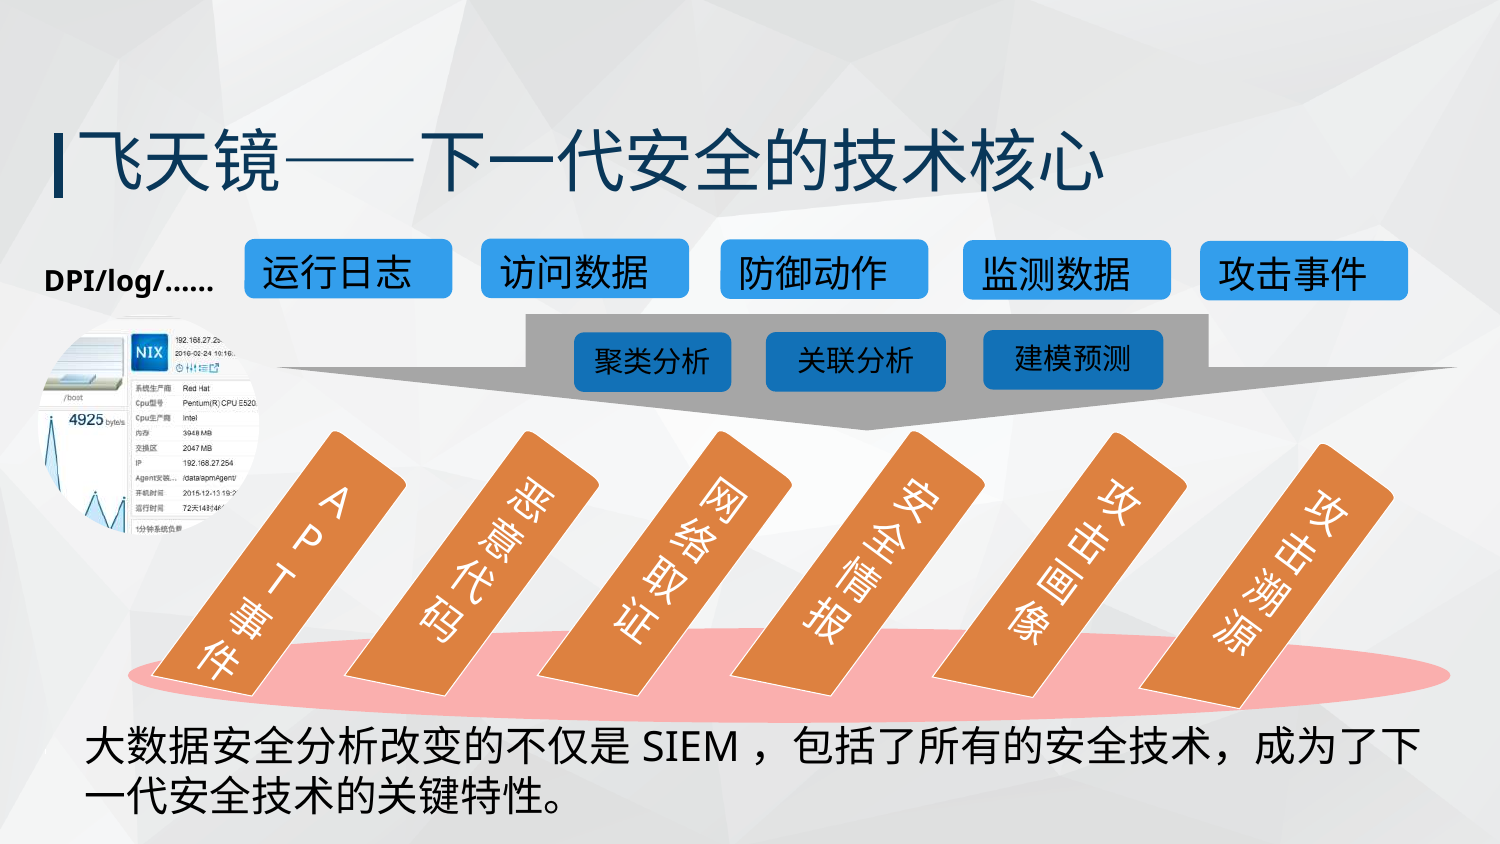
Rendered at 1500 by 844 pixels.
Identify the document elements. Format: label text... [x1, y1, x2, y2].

text_box 建模预测 [983, 330, 1164, 390]
text_box [127, 627, 1452, 712]
text_box 聚类分析 [574, 332, 732, 392]
text_box 防御动作 [720, 239, 929, 299]
text_box 安全情报 [728, 429, 987, 698]
text_box 飞天镜——下一代安全的技术核心 [63, 111, 1118, 206]
text_box 监测数据 [963, 240, 1172, 300]
picture [0, 0, 1500, 844]
text_box 访问数据 [481, 238, 690, 299]
text_box 大数据安全分析改变的不仅是SIEM，包括了所有的安全技术，成为了下一代安全技术的关键特性。 [70, 712, 1438, 844]
text_box 攻击事件 [1200, 240, 1409, 301]
text_box 攻击溯源 [1137, 442, 1396, 710]
text_box [276, 314, 1458, 431]
text_box 攻击画像 [930, 431, 1189, 699]
text_box 恶意代码 [342, 429, 601, 698]
text_box DPI/log/…… [28, 254, 230, 305]
text_box 运行日志 [244, 238, 453, 299]
text_box 关联分析 [765, 332, 946, 392]
text_box A P T 事件 [149, 429, 408, 698]
text_box 网络取证 [535, 429, 794, 698]
